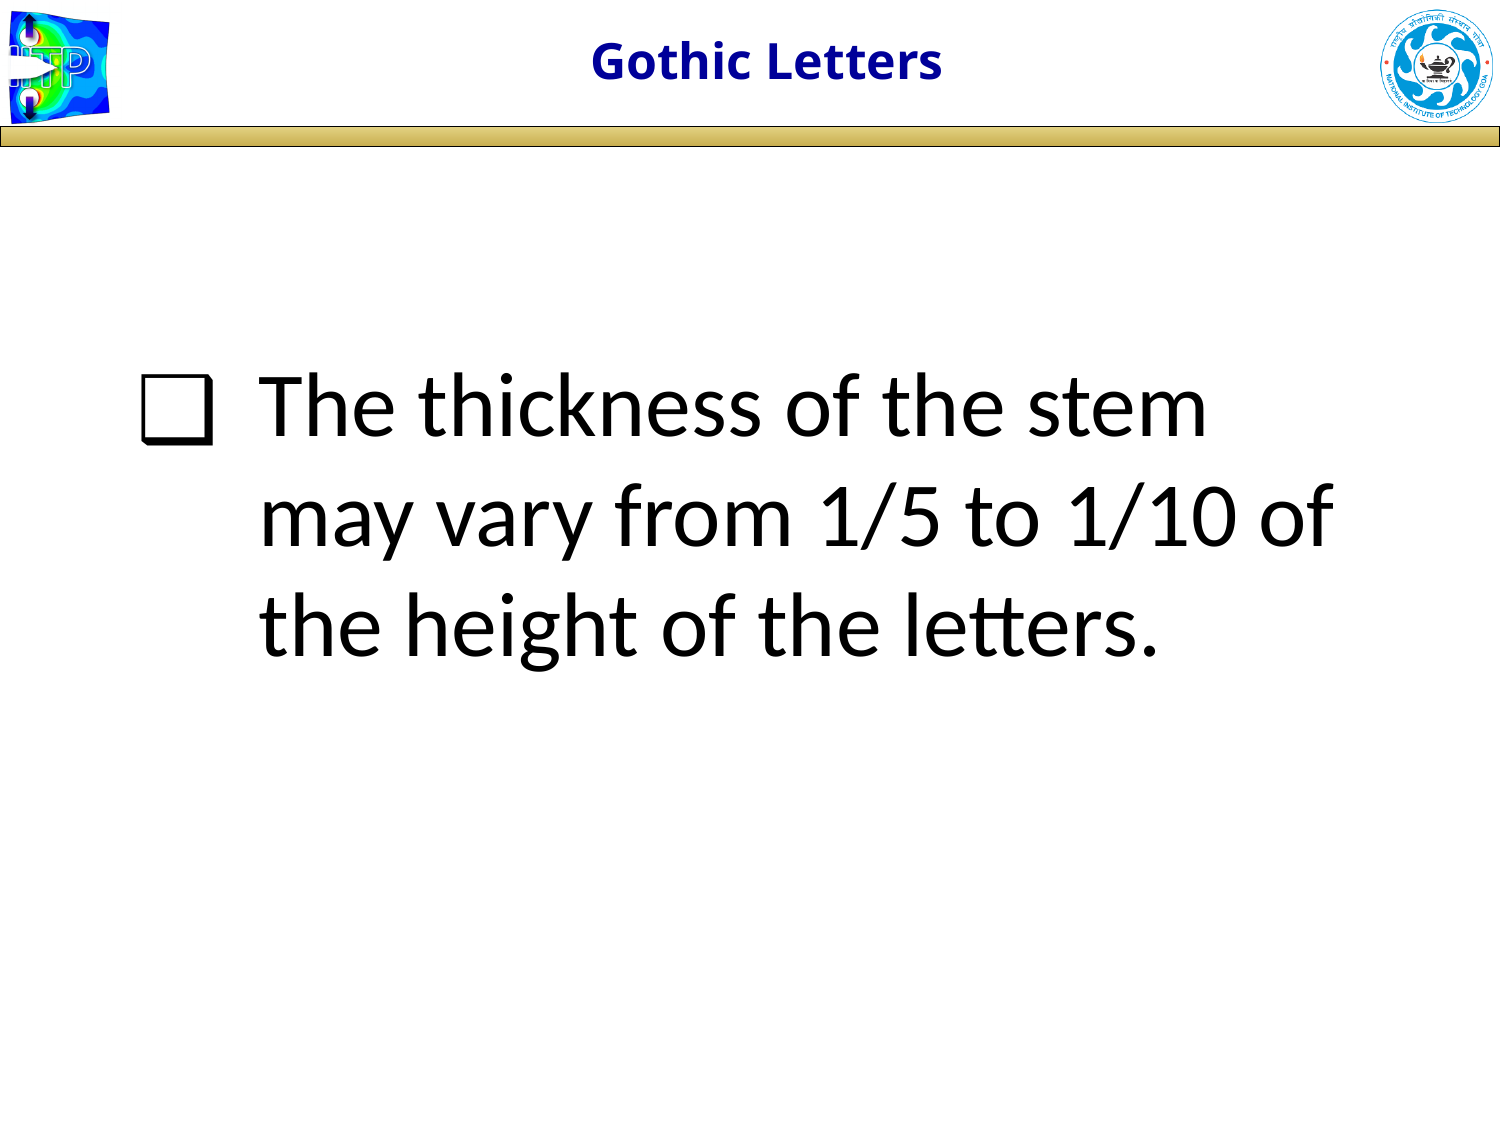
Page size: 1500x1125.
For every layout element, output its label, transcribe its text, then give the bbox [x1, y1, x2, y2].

text_box The thickness of the stem may vary from 1/5 to 1/10 of the height of the letters. [121, 337, 1381, 683]
text_box Gothic Letters [575, 22, 988, 98]
text_box [0, 126, 1500, 147]
picture [1, 1, 122, 130]
picture [1379, 9, 1493, 123]
